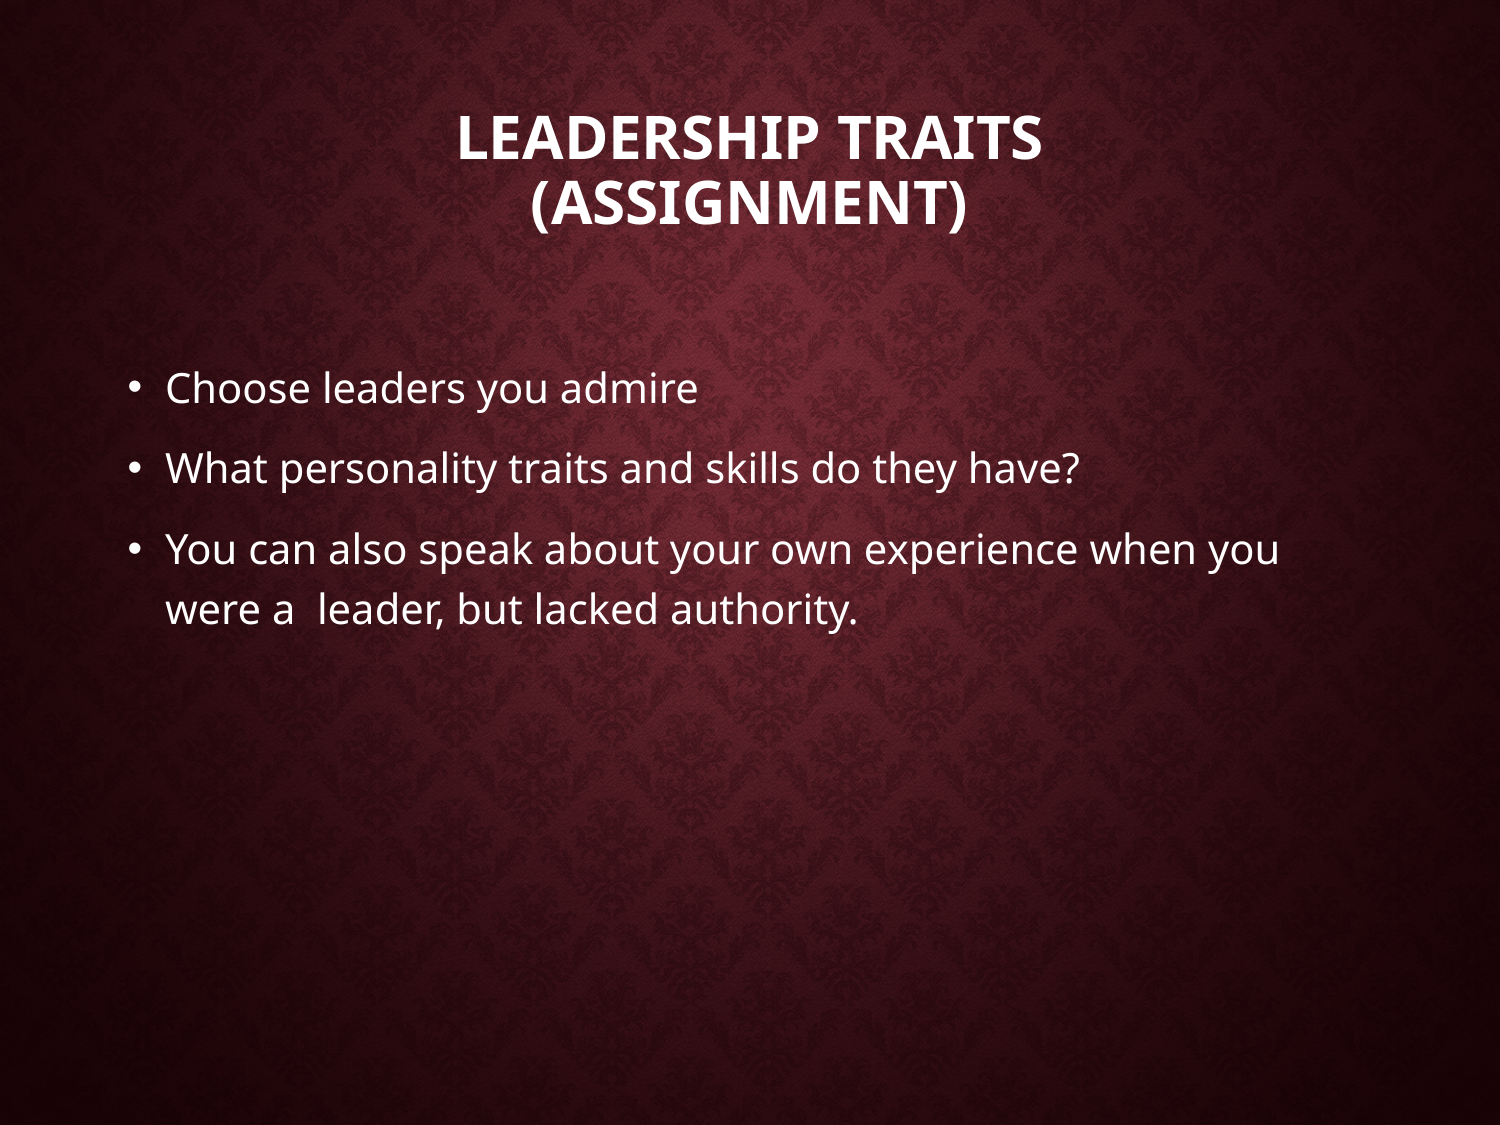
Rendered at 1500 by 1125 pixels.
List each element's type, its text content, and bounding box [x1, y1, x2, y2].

title LEADERSHIP TRAITS (ASSIGNMENT) [112, 99, 1387, 318]
list Choose leaders you admire What personality traits and skills do they have? You can also speak about your own experience when you were a leader, but lacked authority. [112, 343, 1387, 950]
